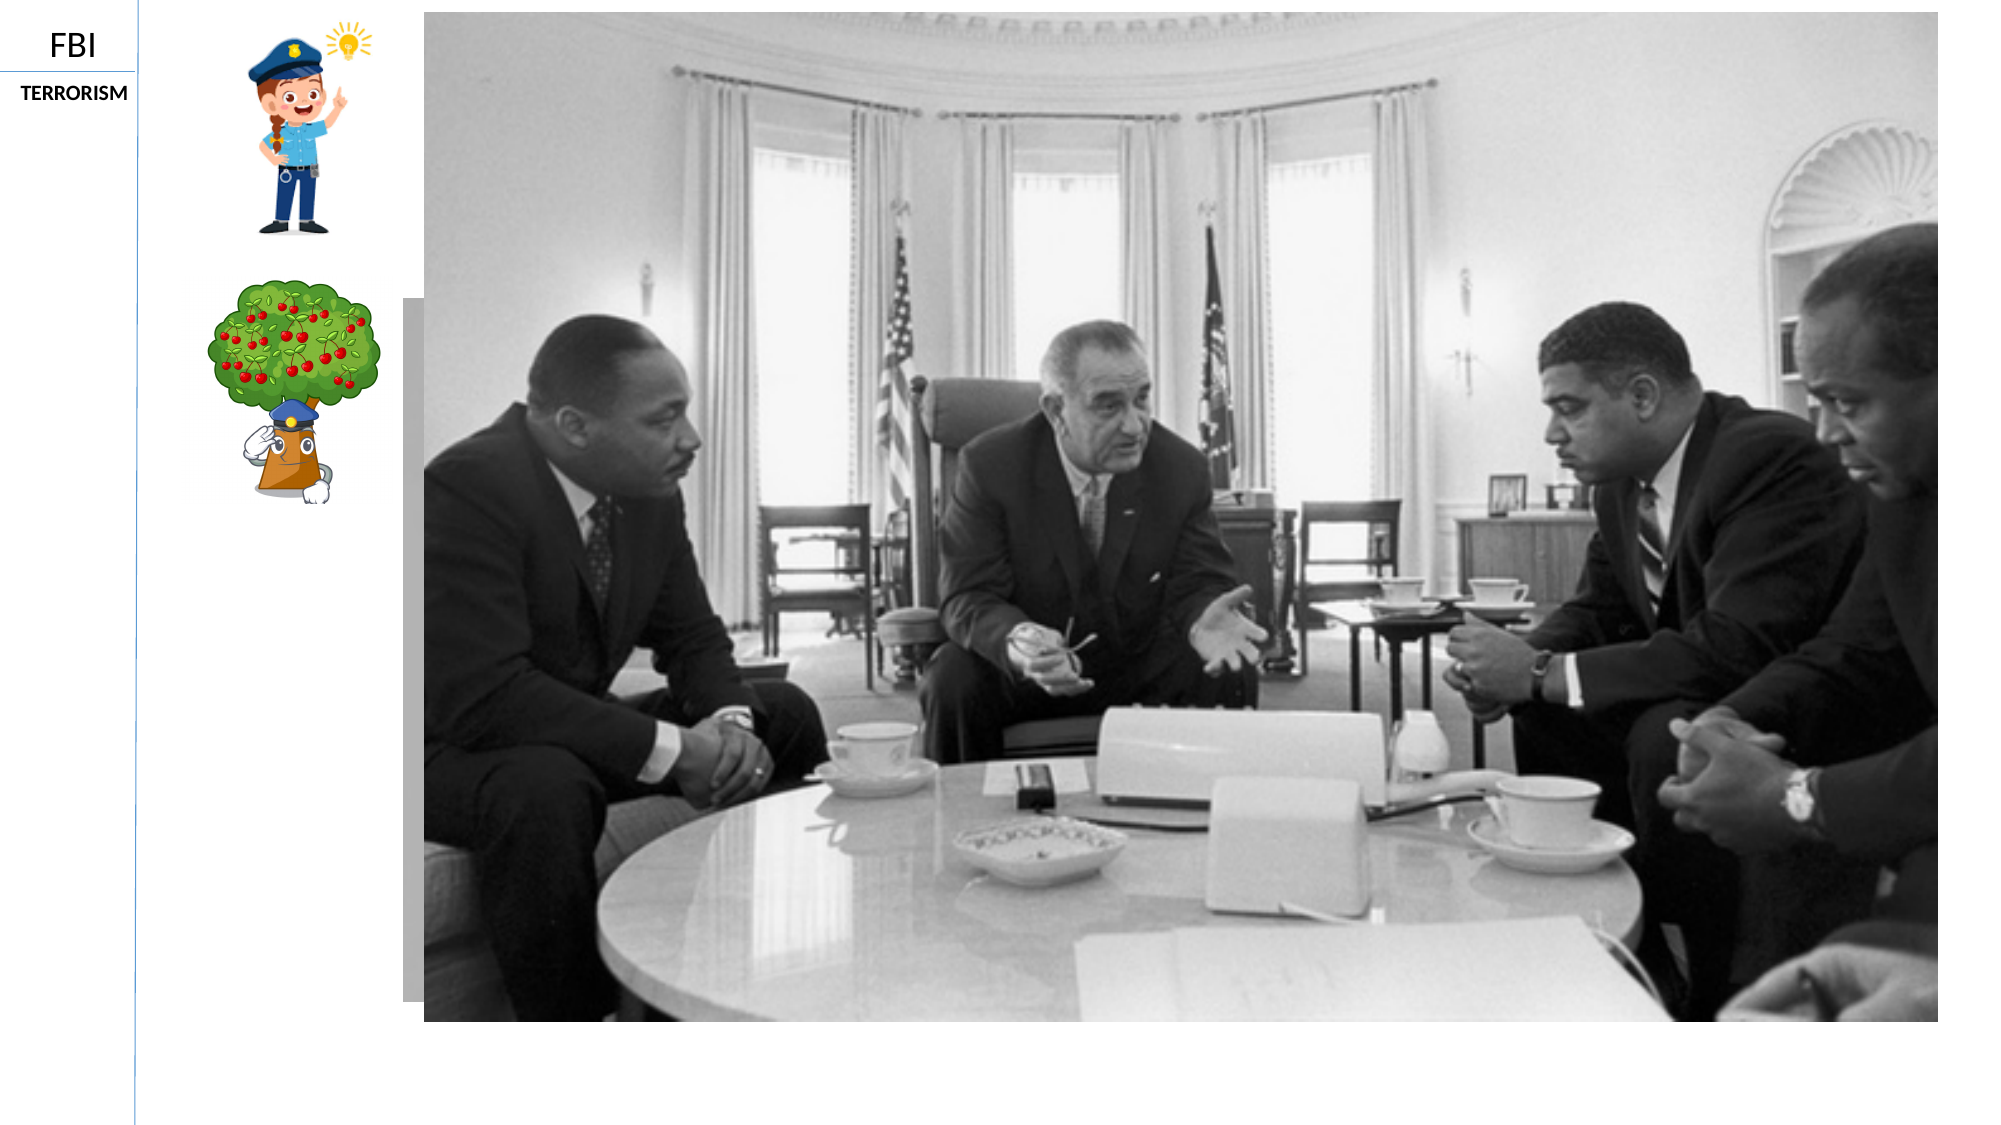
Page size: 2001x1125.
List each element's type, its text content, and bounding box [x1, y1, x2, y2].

text_box TERRORISM [5, 72, 134, 113]
text_box FBI [34, 12, 112, 71]
text_box TERRORISM [139, 71, 144, 113]
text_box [134, 0, 139, 1125]
picture [181, 276, 393, 504]
picture [178, 0, 1938, 1022]
